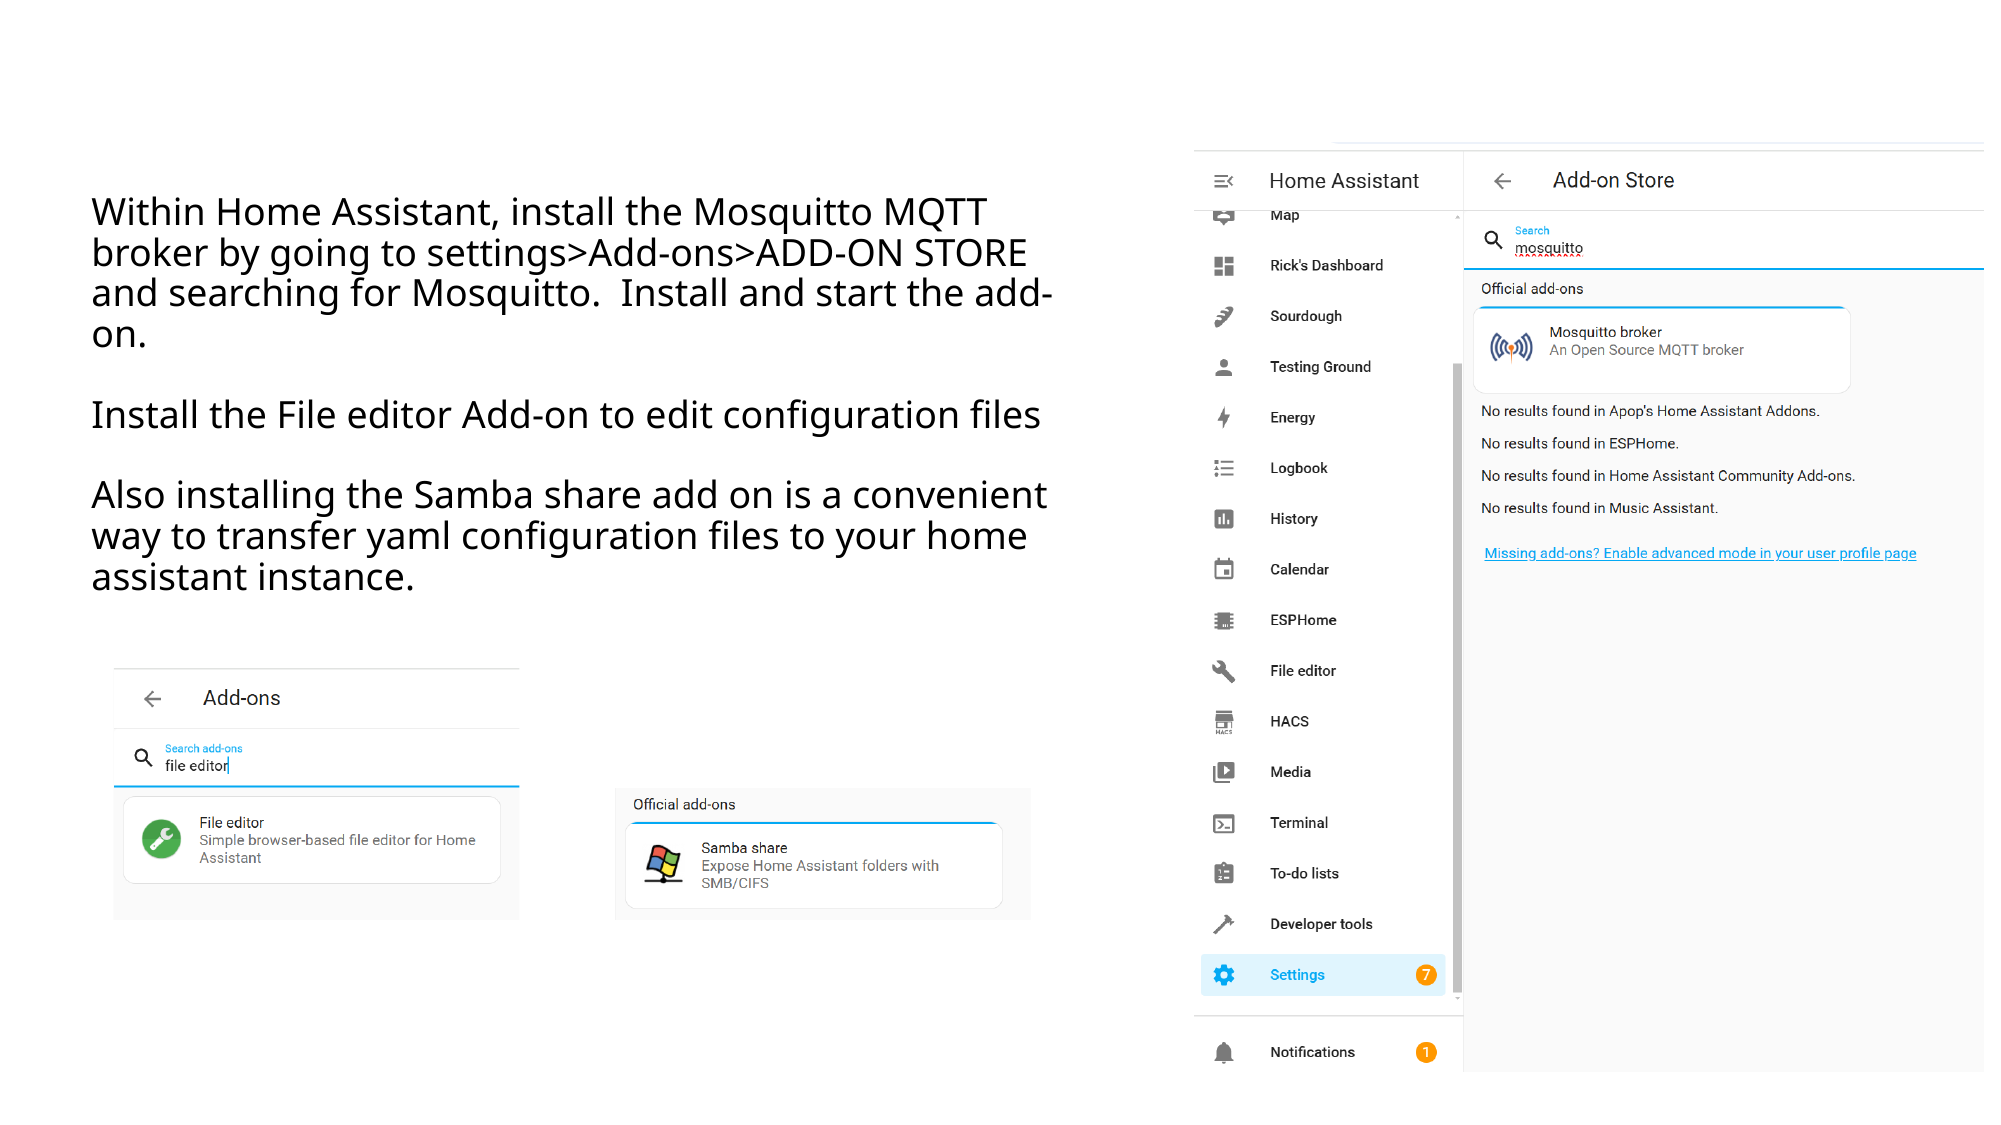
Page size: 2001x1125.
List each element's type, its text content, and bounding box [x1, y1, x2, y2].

picture [614, 787, 1031, 921]
picture [113, 663, 520, 785]
picture [113, 788, 520, 921]
picture [1193, 141, 1985, 1072]
title Within Home Assistant, install the Mosquitto MQTT broker by going to settings>Add-ons>ADD-ON STORE and searching for Mosquitto. Install and start the add-on. Install the File editor Add-on to edit configuration files Also installing the Samba share add on is a convenient way to transfer yaml configuration files to your home assistant instance. [76, 246, 1111, 464]
